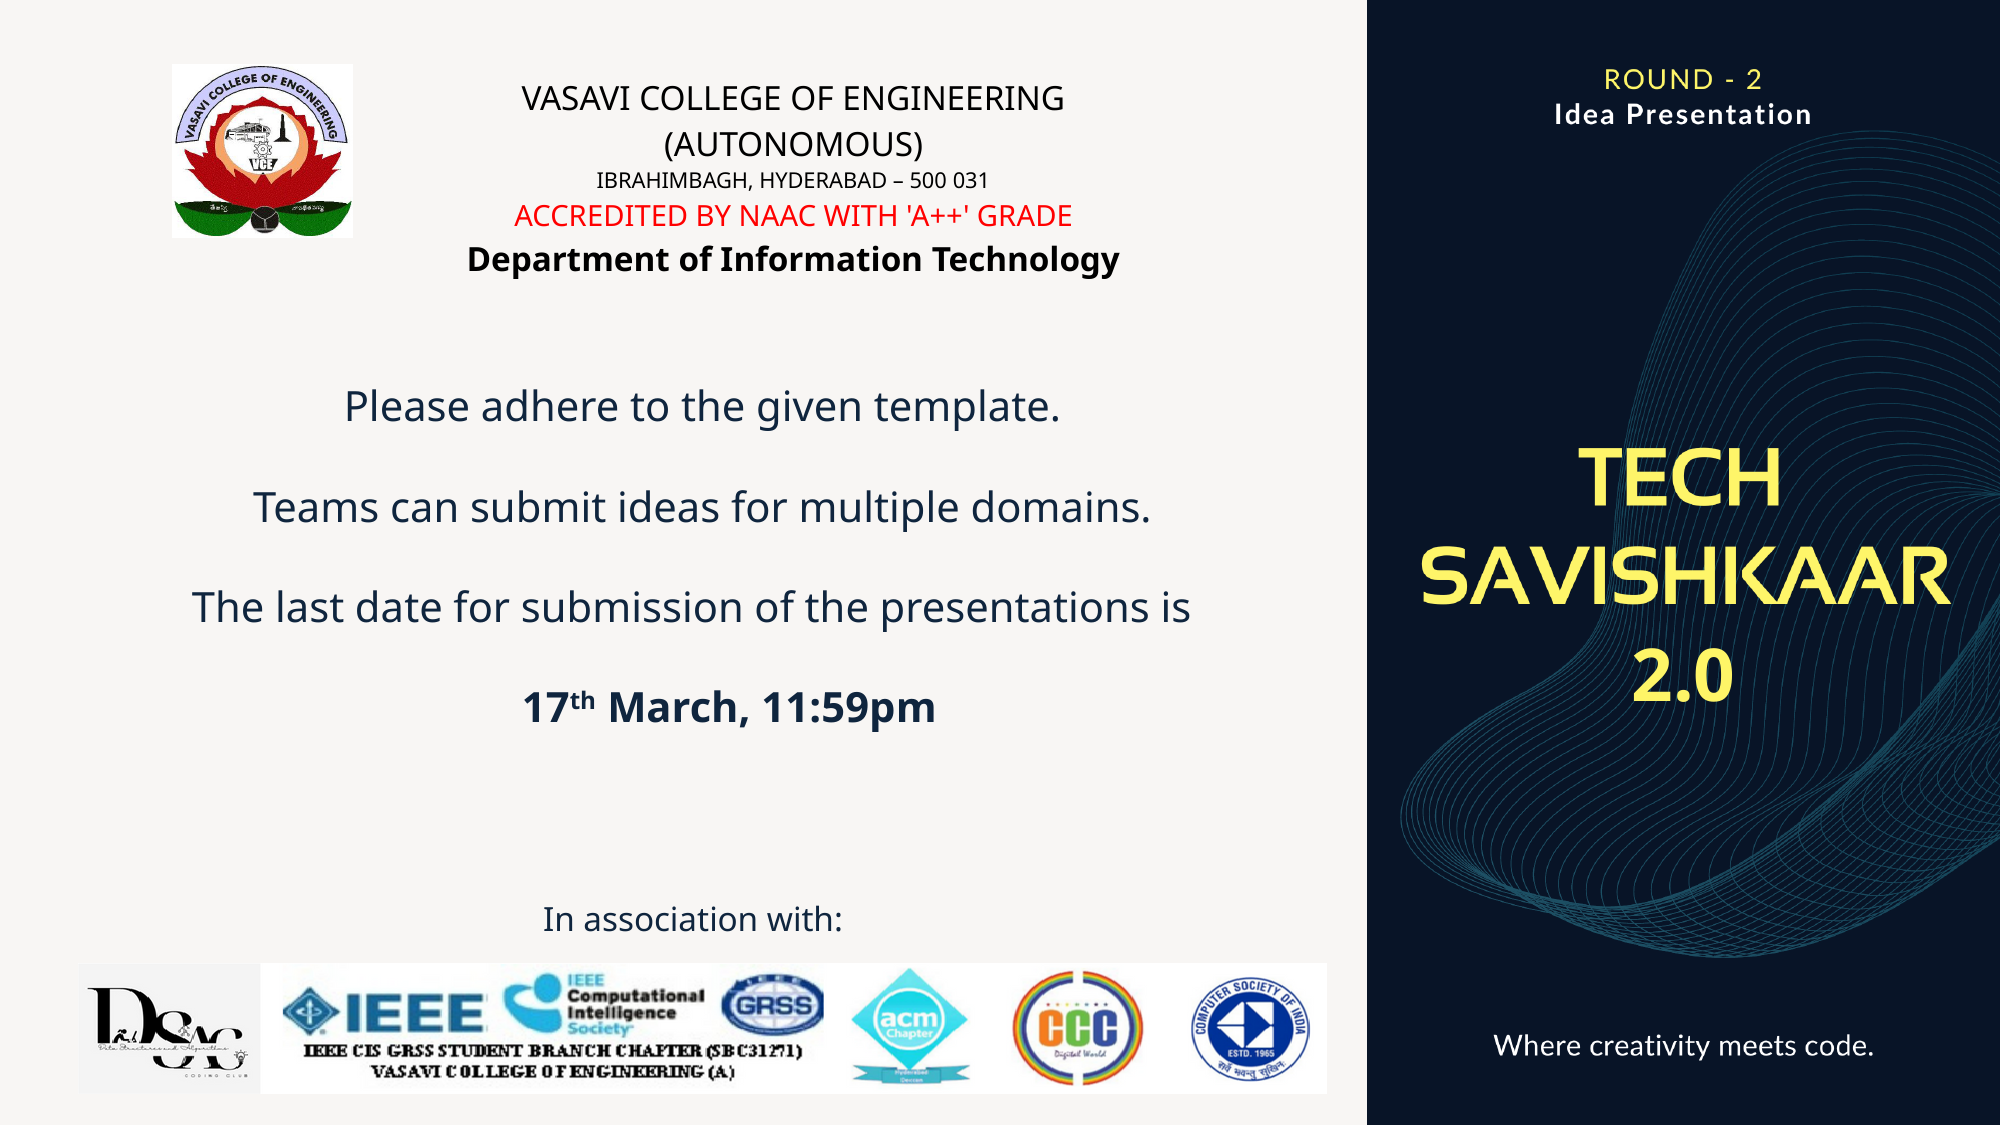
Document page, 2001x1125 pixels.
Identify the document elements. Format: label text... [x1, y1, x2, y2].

text_box VASAVI COLLEGE OF ENGINEERING (AUTONOMOUS) IBRAHIMBAGH, HYDERABAD – 500 031 ACCREDITED BY NAAC WITH 'A++' GRADE Department of Information Technology [382, 64, 1205, 286]
text_box In association with: [526, 890, 860, 946]
picture [172, 64, 353, 238]
picture [78, 963, 1327, 1095]
picture [1367, 0, 2000, 1125]
text_box Please adhere to the given template. Teams can submit ideas for multiple domains. The last date for submission of the presentations is 17th March, 11:59pm [172, 322, 1233, 738]
